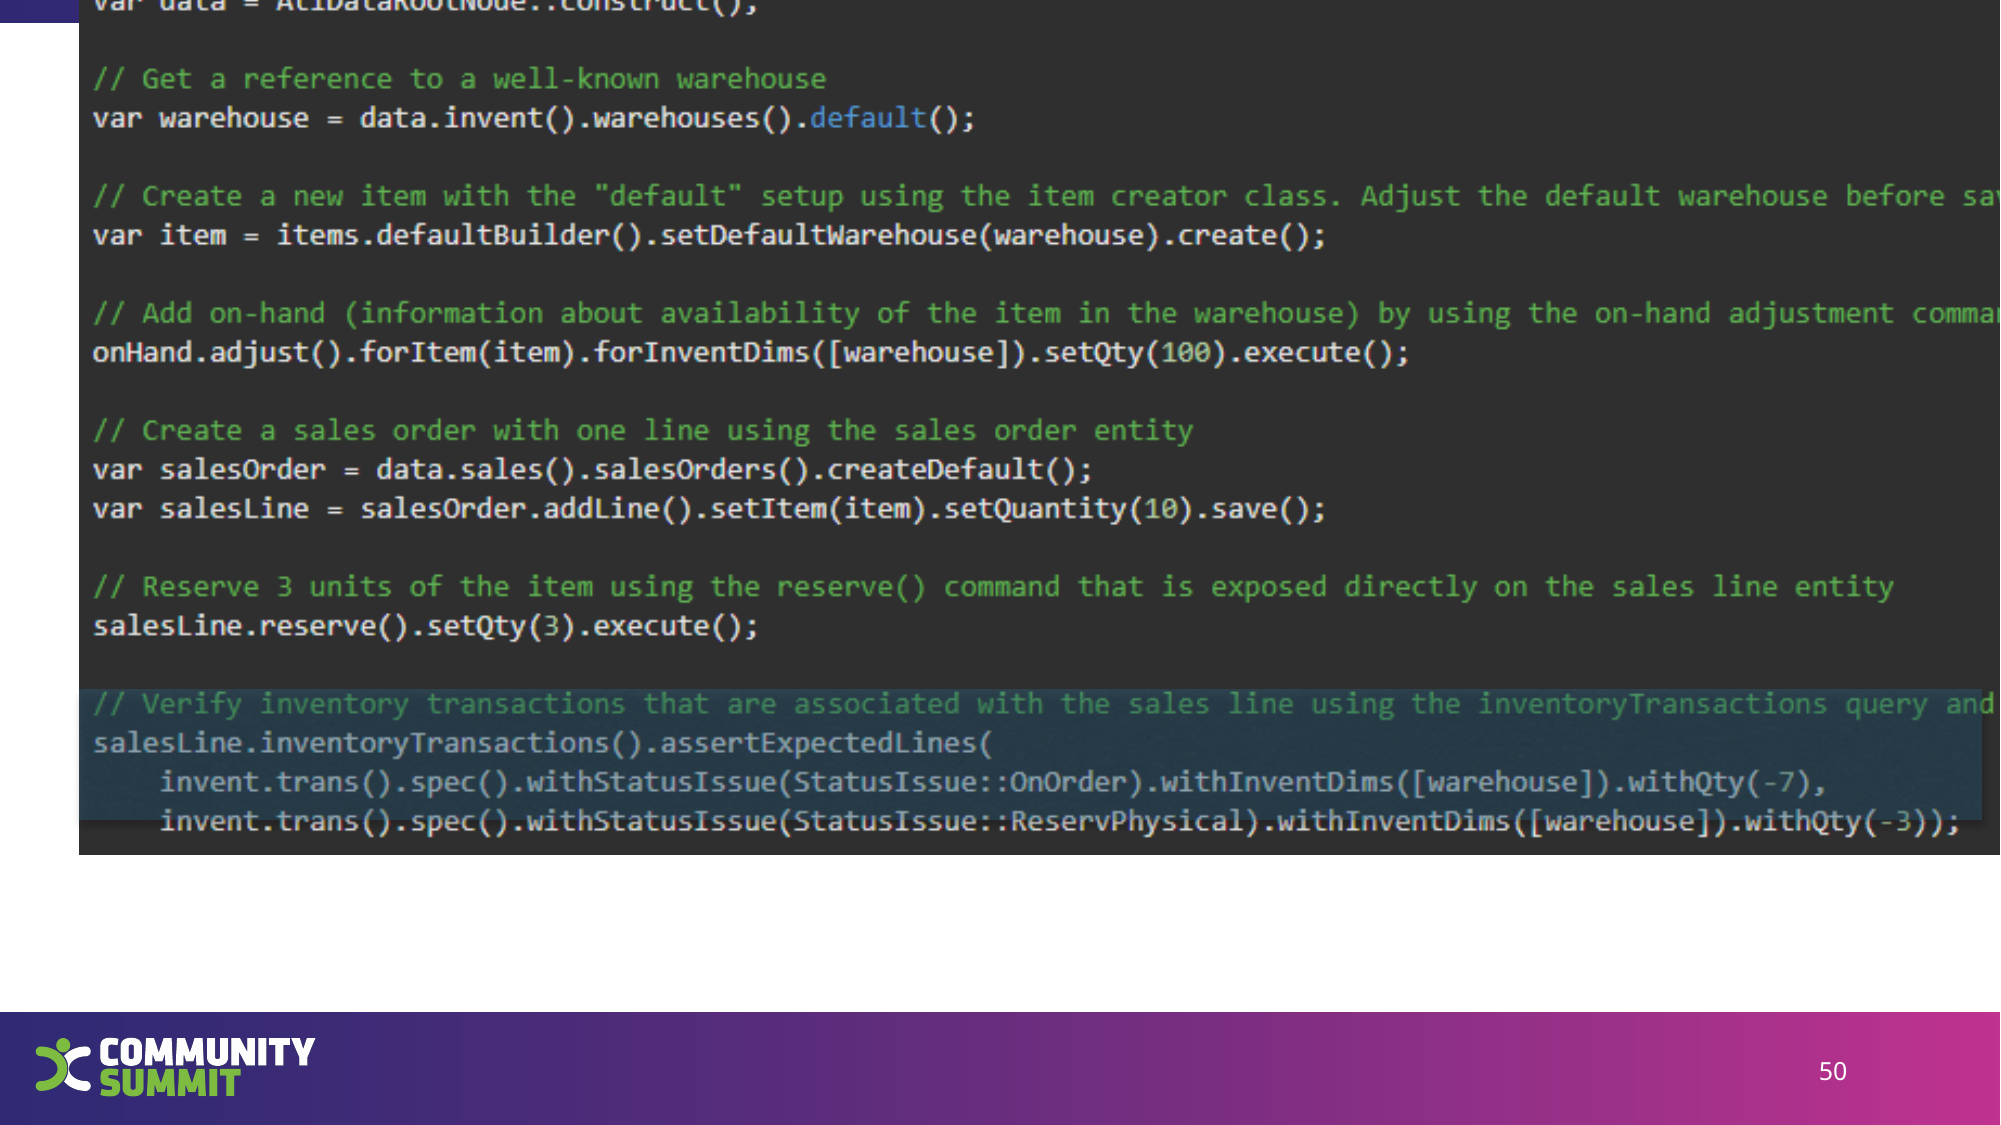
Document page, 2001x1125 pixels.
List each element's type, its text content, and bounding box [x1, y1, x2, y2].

picture [0, 1012, 2000, 1125]
slide_number 50 [1412, 1042, 1863, 1103]
picture [0, 0, 2000, 855]
